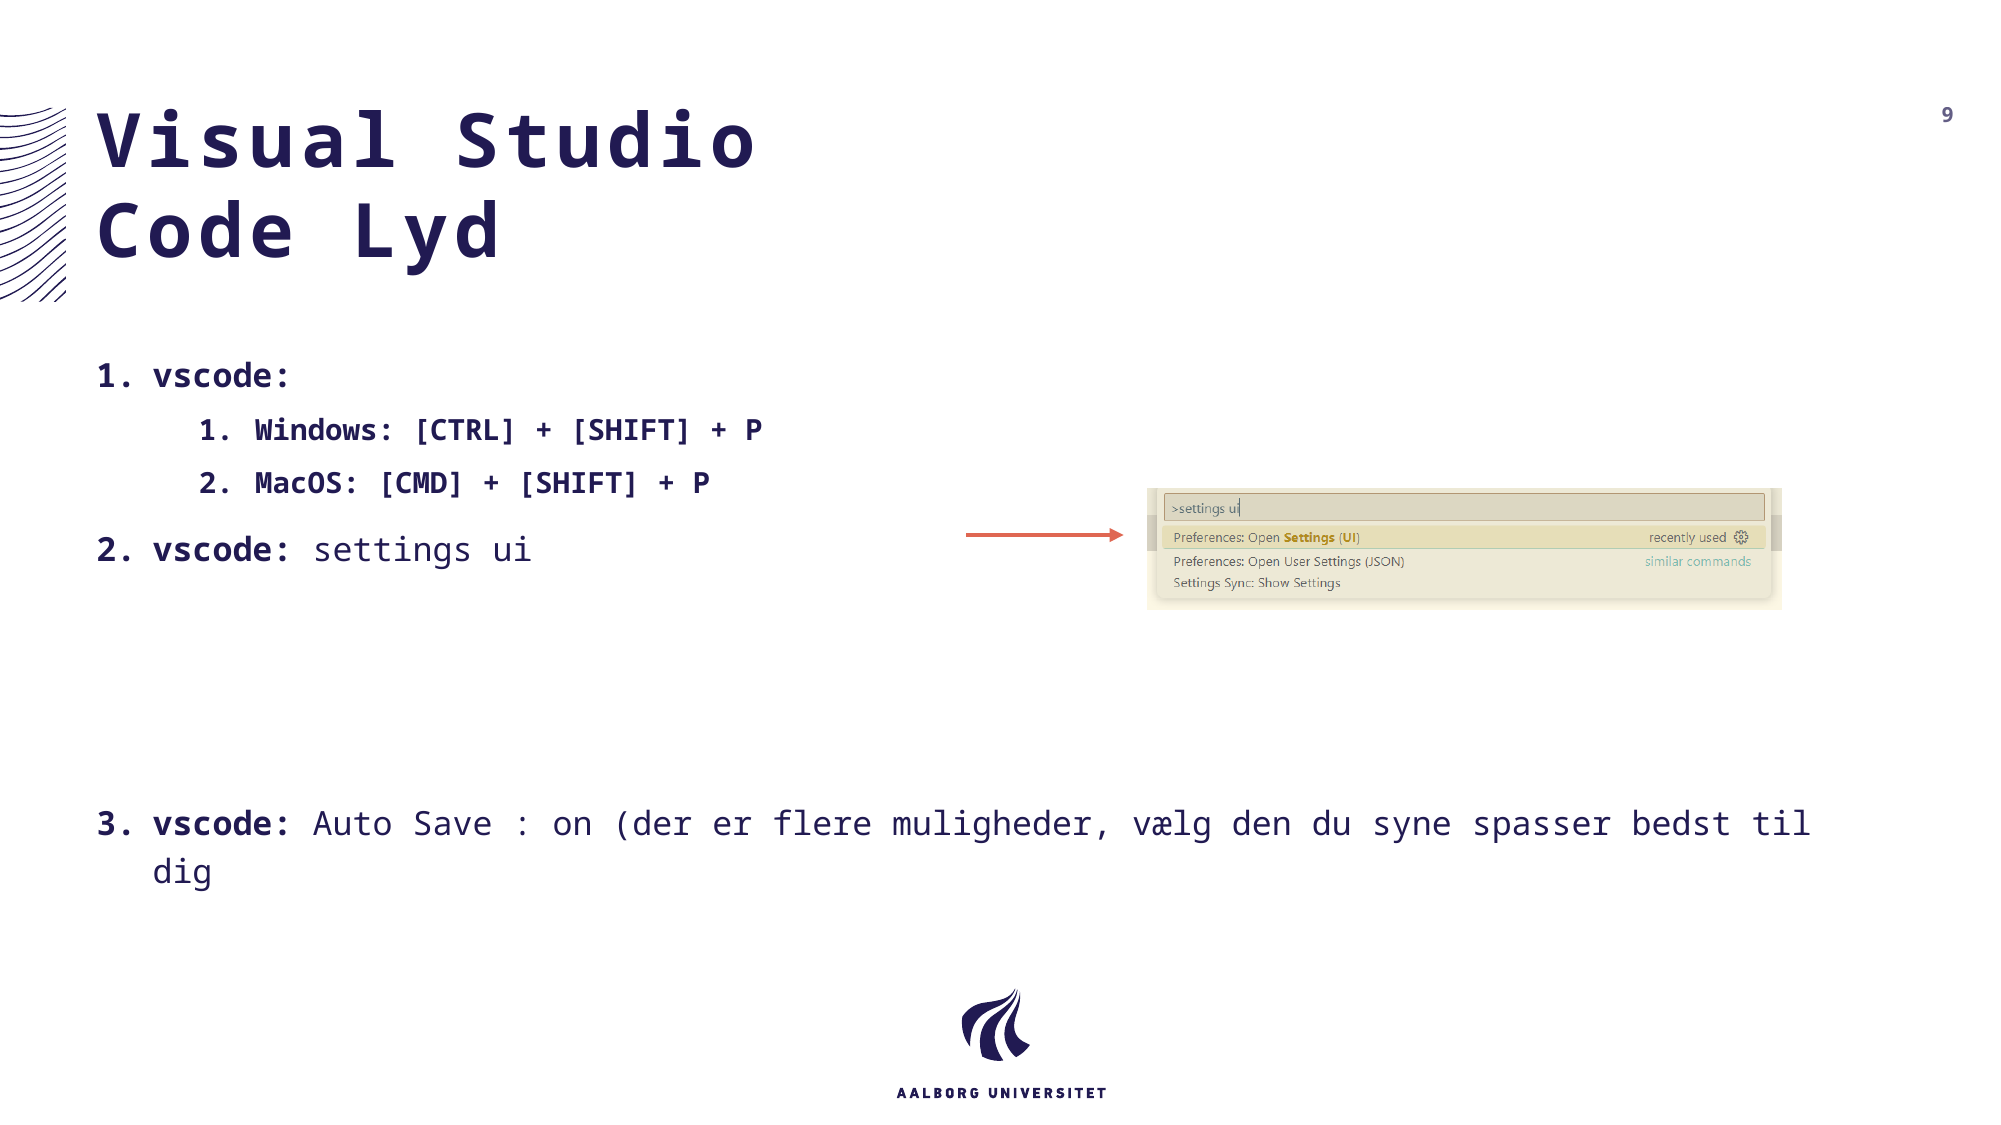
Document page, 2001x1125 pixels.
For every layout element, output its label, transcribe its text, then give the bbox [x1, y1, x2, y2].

slide_number 9 [1860, 97, 1954, 135]
list vscode: Windows: [CTRL] + [SHIFT] + P MacOS: [CMD] + [SHIFT] + P vscode: settings ui vscode: Auto Save : on (der er flere muligheder, vælg den du syne spasser bedst til dig [96, 338, 1839, 947]
title Visual Studio Code Lyd [96, 60, 942, 303]
picture [1147, 488, 1782, 610]
